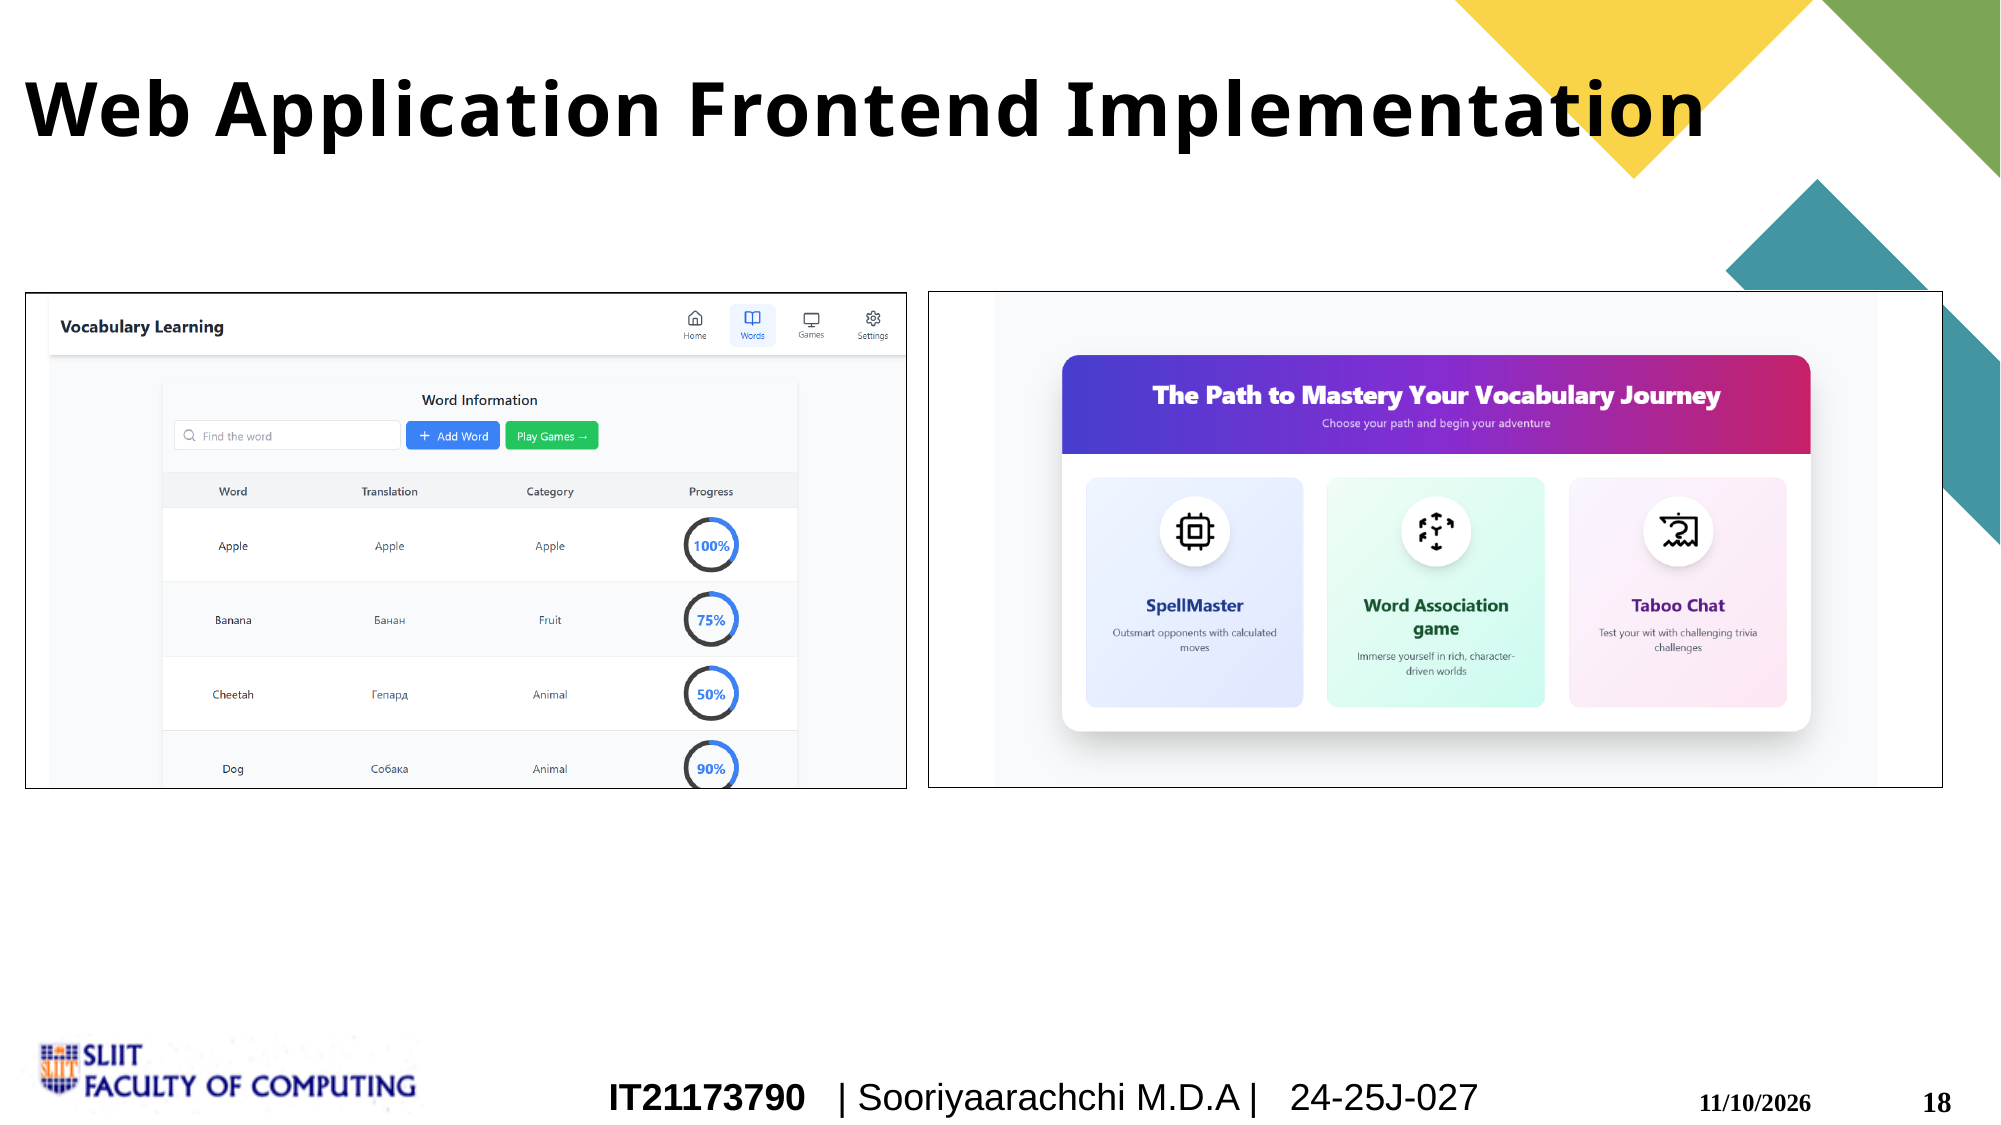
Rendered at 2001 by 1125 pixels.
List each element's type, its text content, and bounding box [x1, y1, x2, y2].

title Web Application Frontend Implementation [25, 33, 1908, 152]
picture [25, 292, 907, 790]
picture [17, 1024, 428, 1114]
text_box 18 [1907, 1076, 1994, 1117]
picture [928, 290, 1943, 788]
text_box IT21173790 | Sooriyaarachchi M.D.A | 24-25J-027 [484, 1064, 1604, 1125]
text_box 3/18/2025 [1684, 1079, 1900, 1120]
